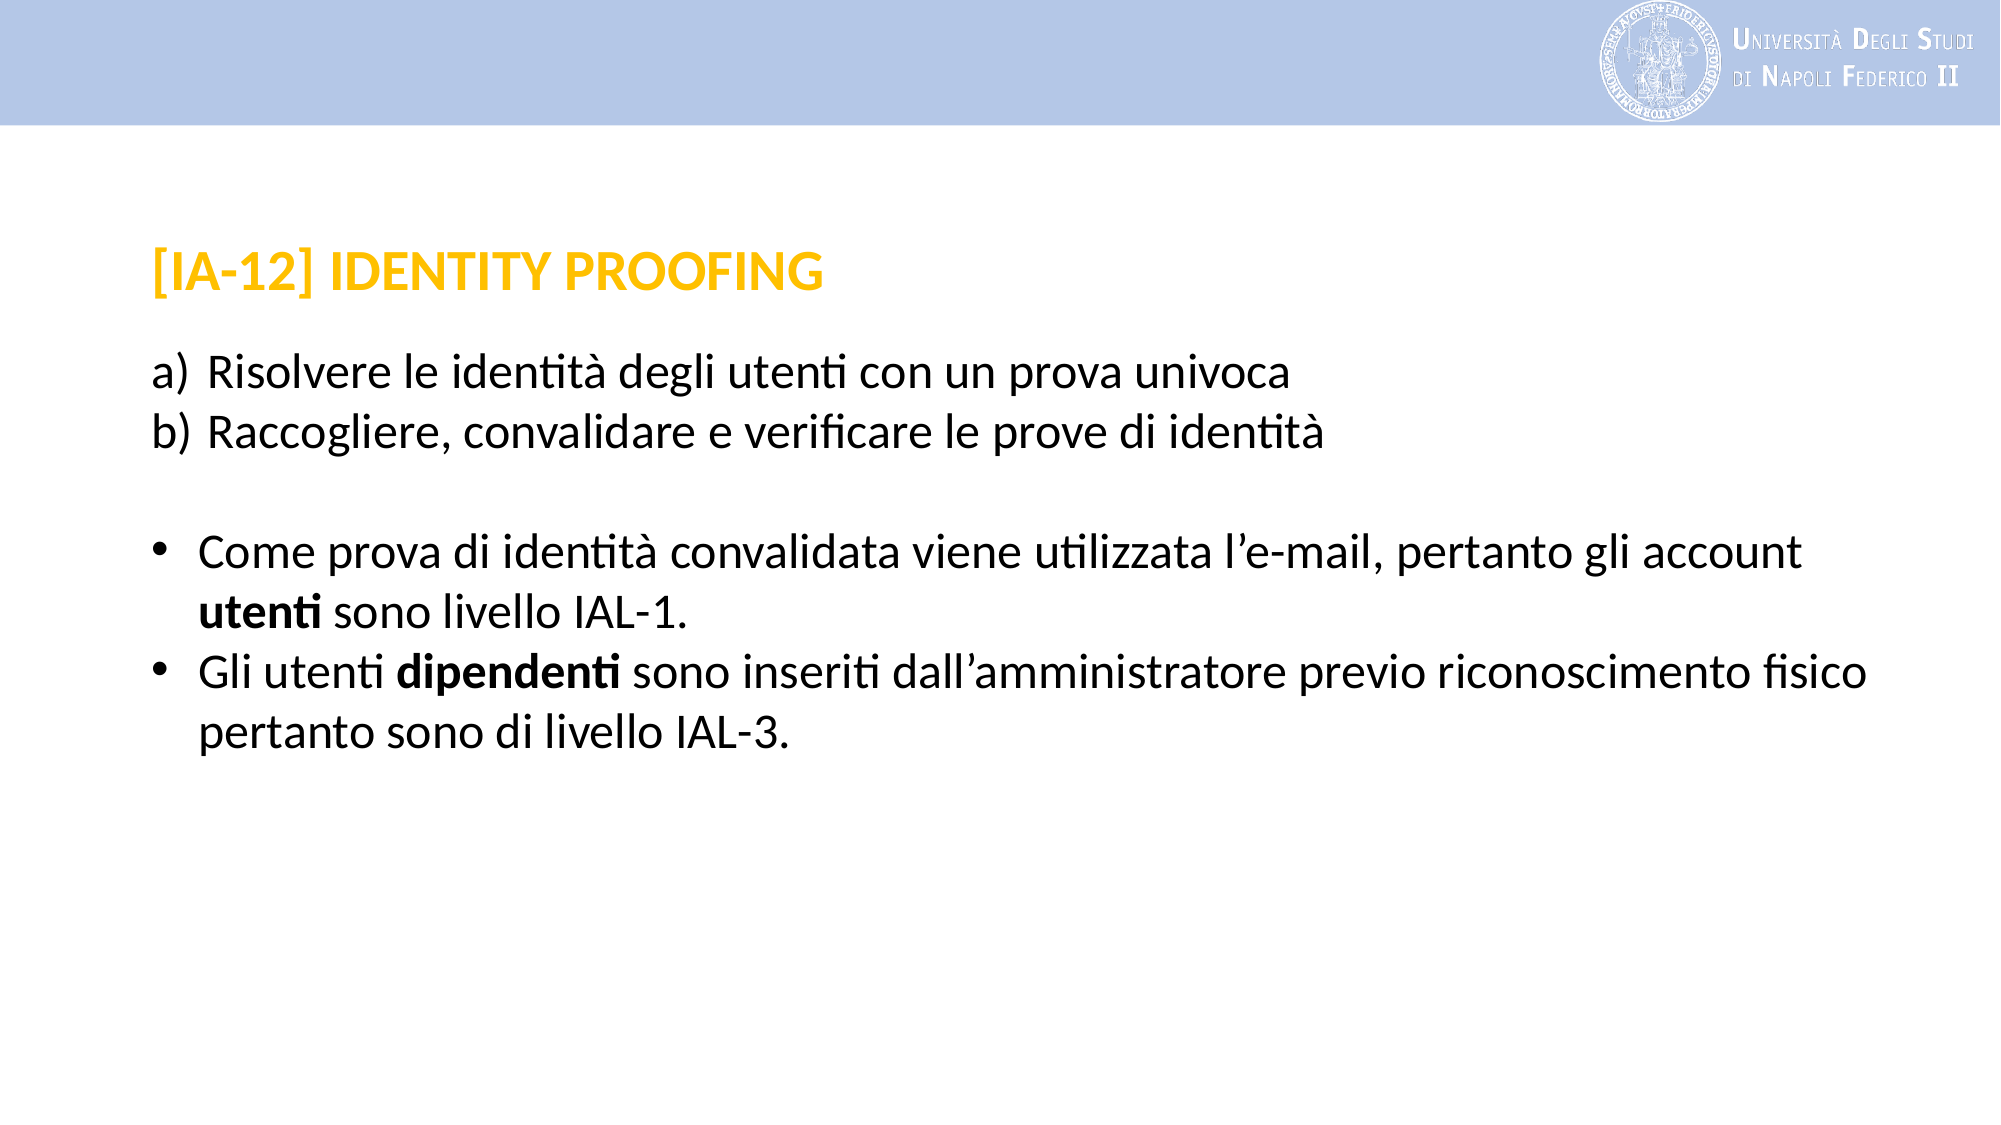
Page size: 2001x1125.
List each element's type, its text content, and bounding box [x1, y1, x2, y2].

picture [1599, 0, 1974, 122]
text_box [0, 0, 2000, 126]
text_box [IA-12] IDENTITY PROOFING [136, 224, 1546, 310]
text_box Risolvere le identità degli utenti con un prova univoca Raccogliere, convalidare e verificare le prove di identità Come prova di identità convalidata viene utilizzata l’e-mail, pertanto gli account utenti sono livello IAL-1. Gli utenti dipendenti sono inseriti dall’amministratore previo riconoscimento fisico pertanto sono di livello IAL-3. [136, 331, 1895, 827]
